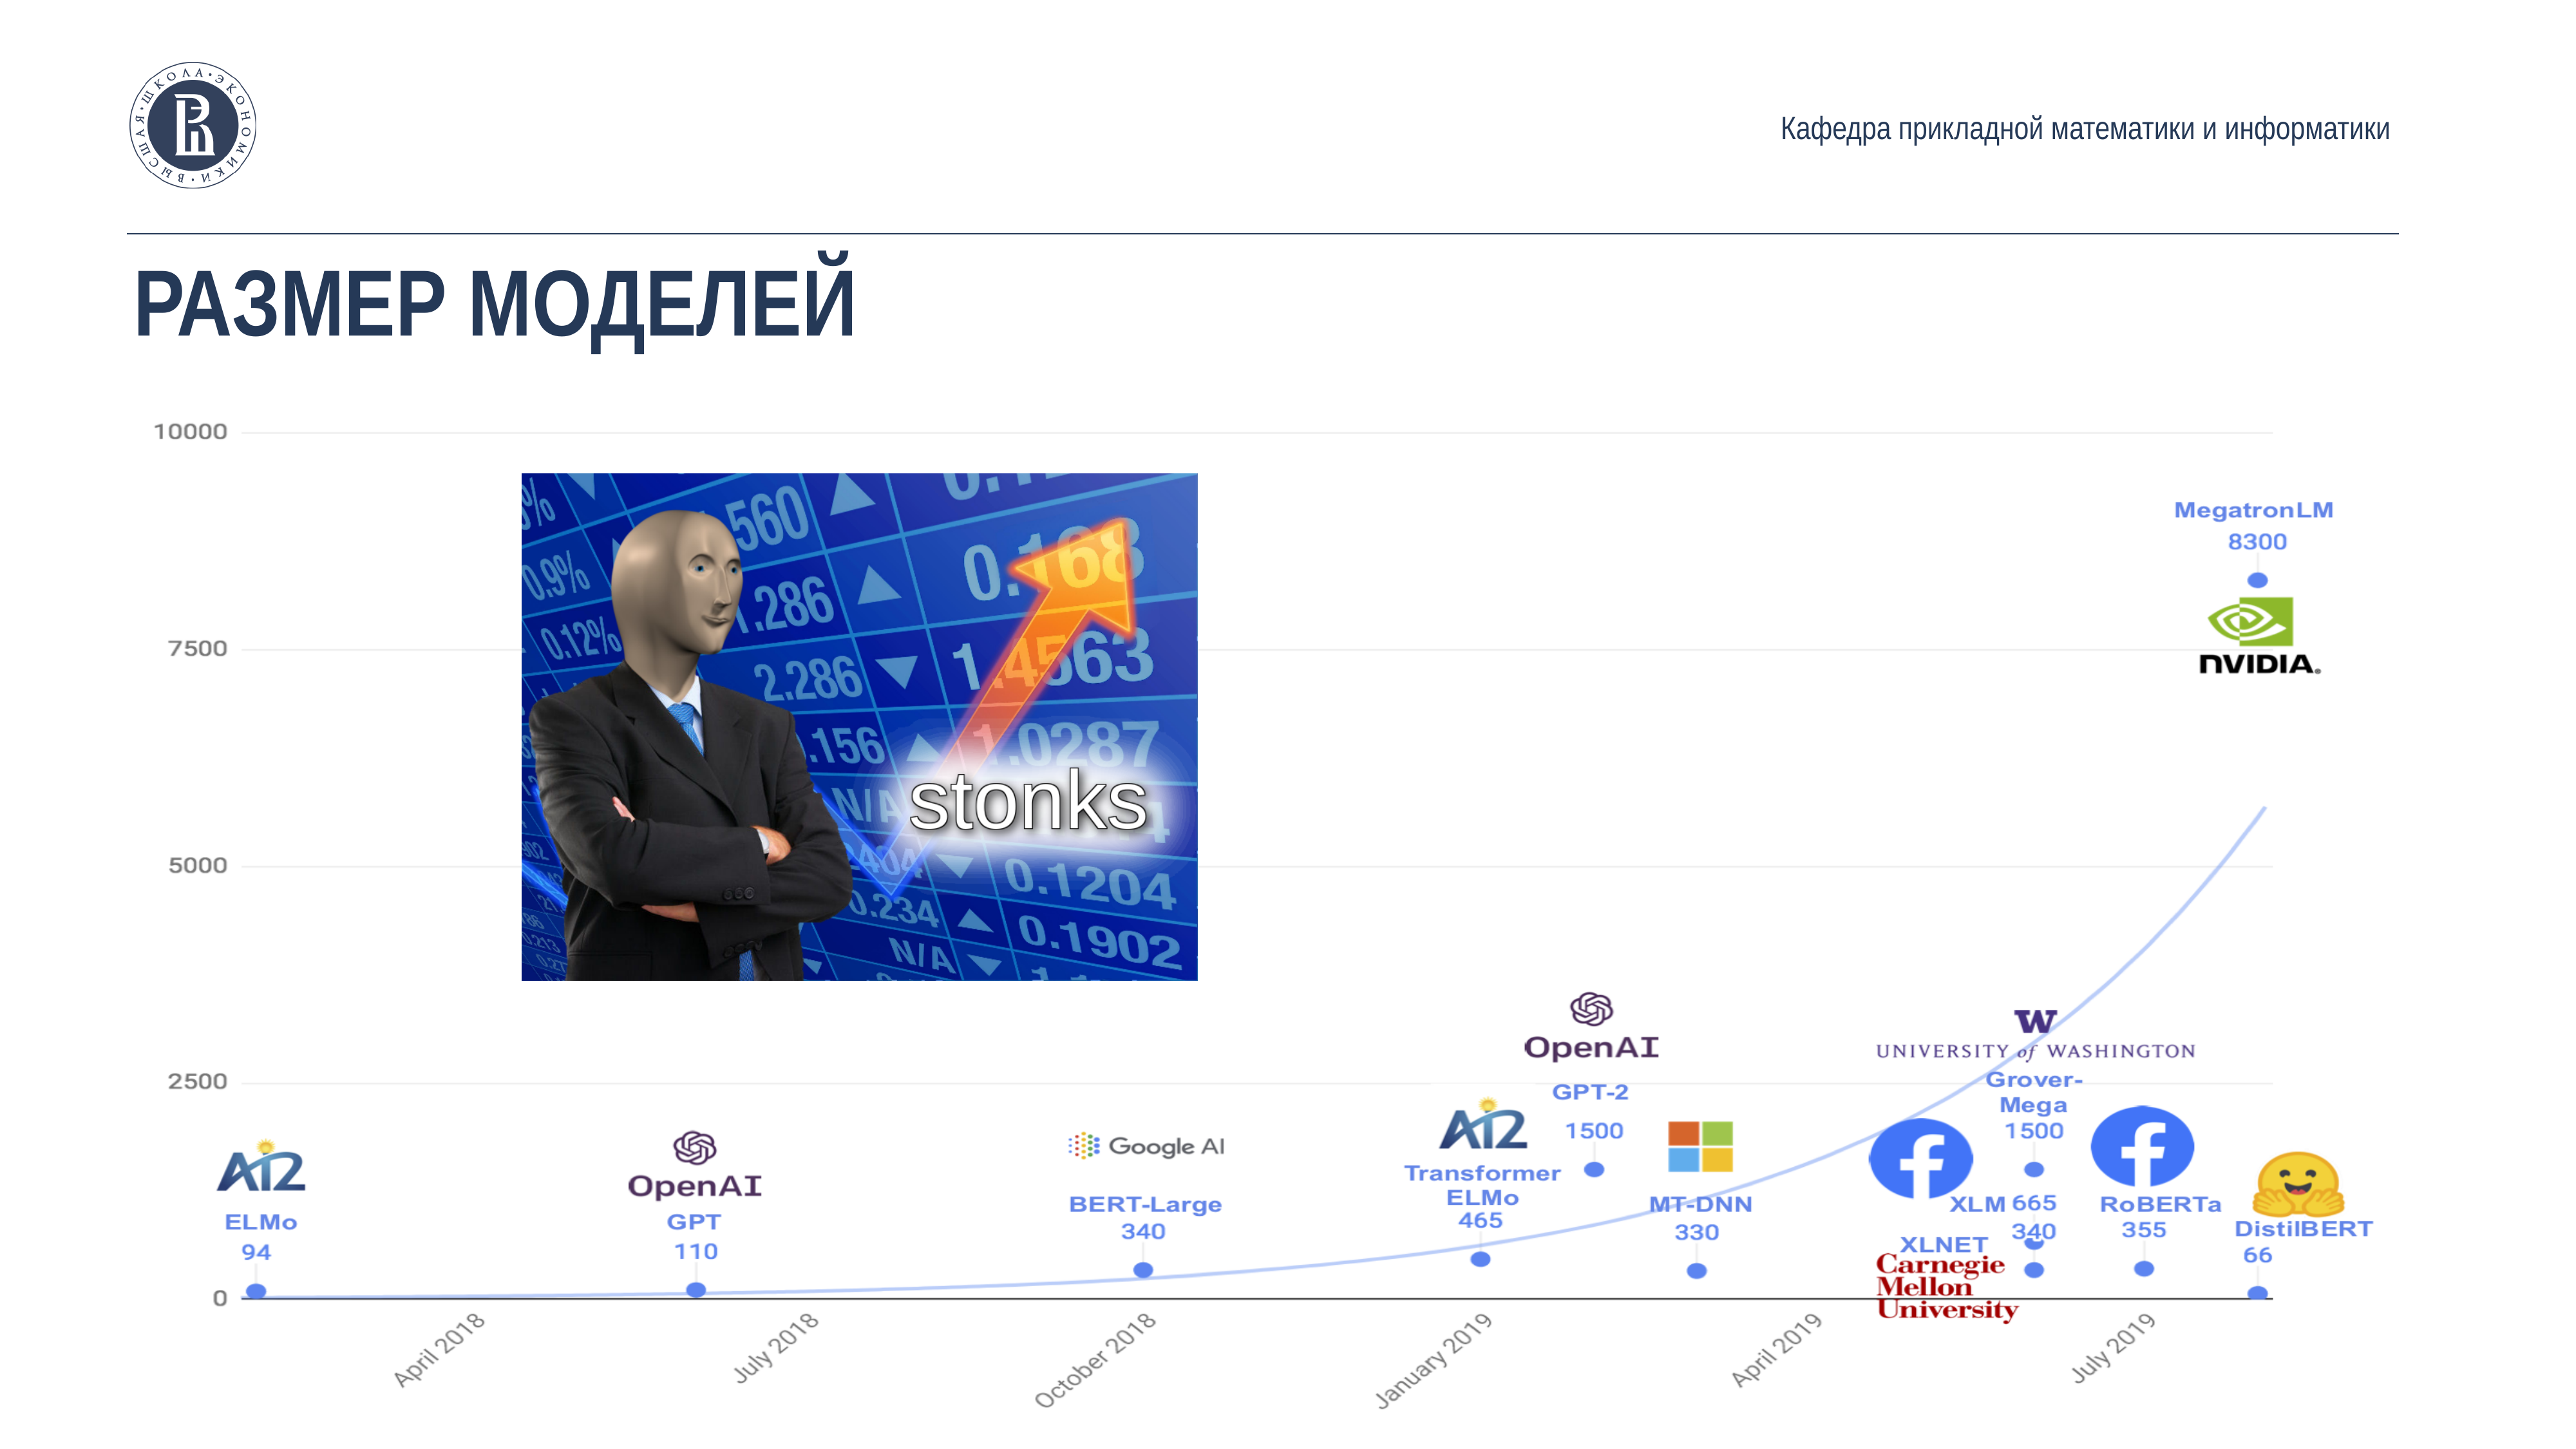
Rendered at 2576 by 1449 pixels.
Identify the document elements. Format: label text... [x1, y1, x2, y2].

picture [129, 62, 256, 189]
text_box РАЗМЕР МОДЕЛЕЙ [126, 234, 2201, 394]
picture [147, 393, 2379, 1433]
text_box Кафедра прикладной математики и информатики [1198, 100, 2399, 154]
